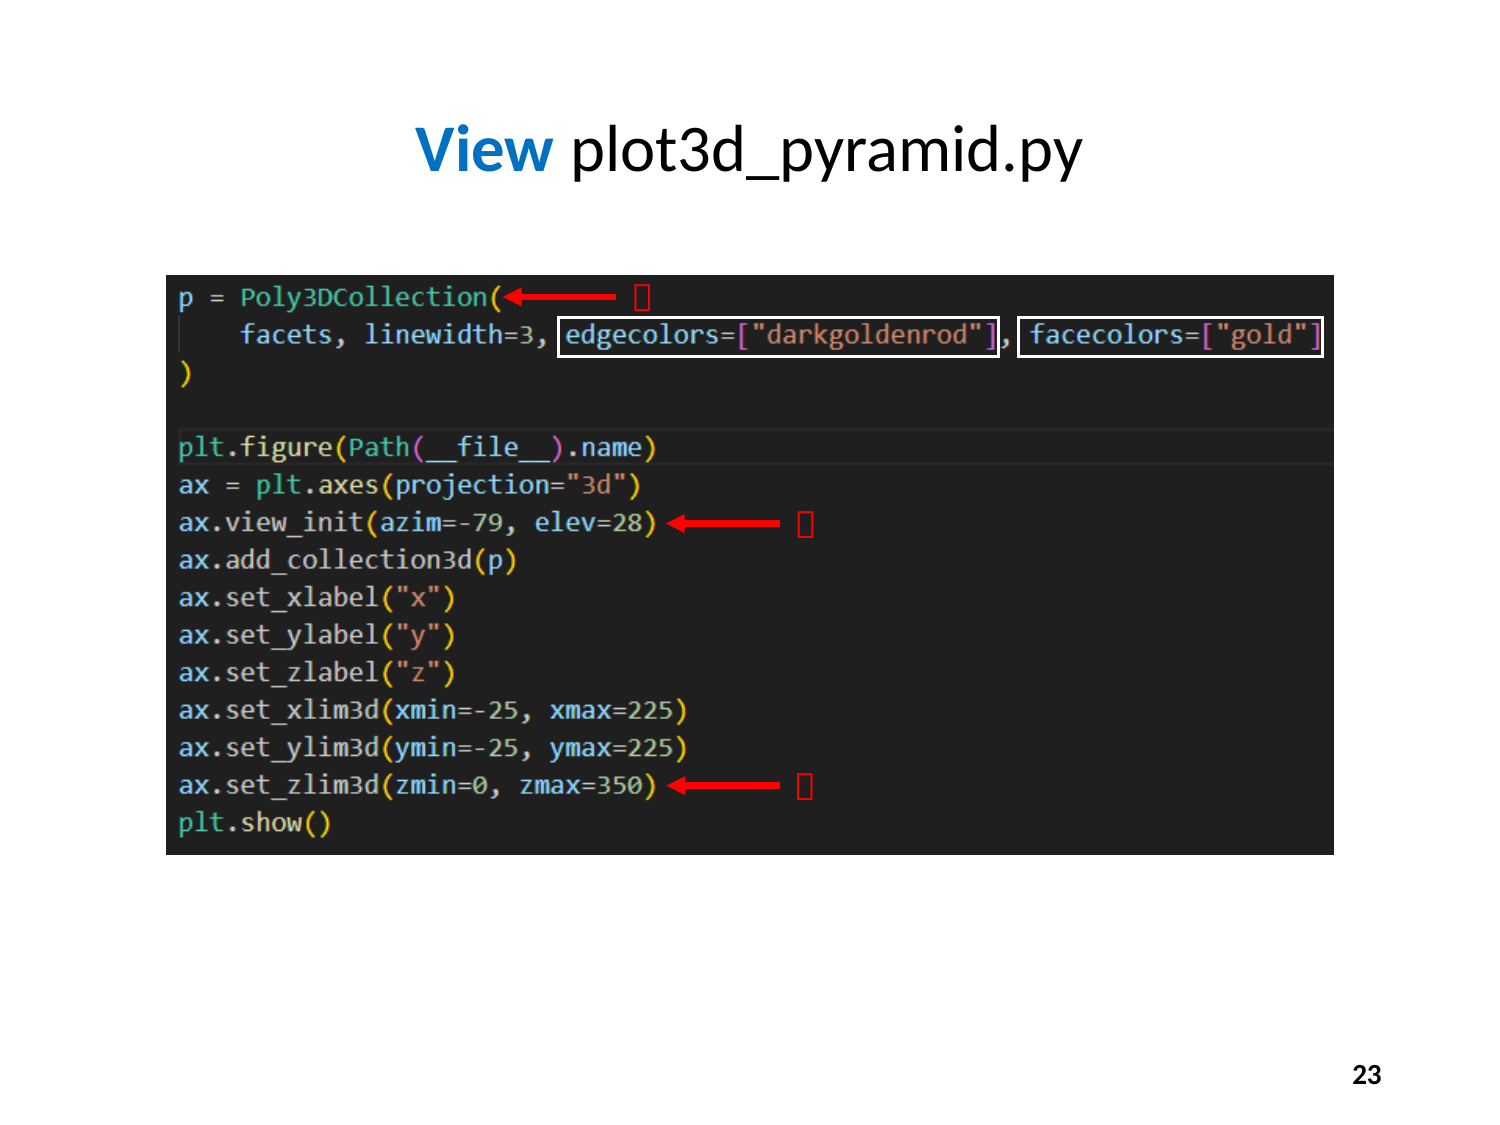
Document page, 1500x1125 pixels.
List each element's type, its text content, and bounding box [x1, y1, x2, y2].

picture [166, 275, 1334, 855]
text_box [665, 493, 843, 554]
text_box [666, 755, 842, 816]
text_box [502, 266, 680, 328]
title View plot3d_pyramid.py [72, 59, 1428, 241]
slide_number 23 [1059, 1042, 1397, 1103]
